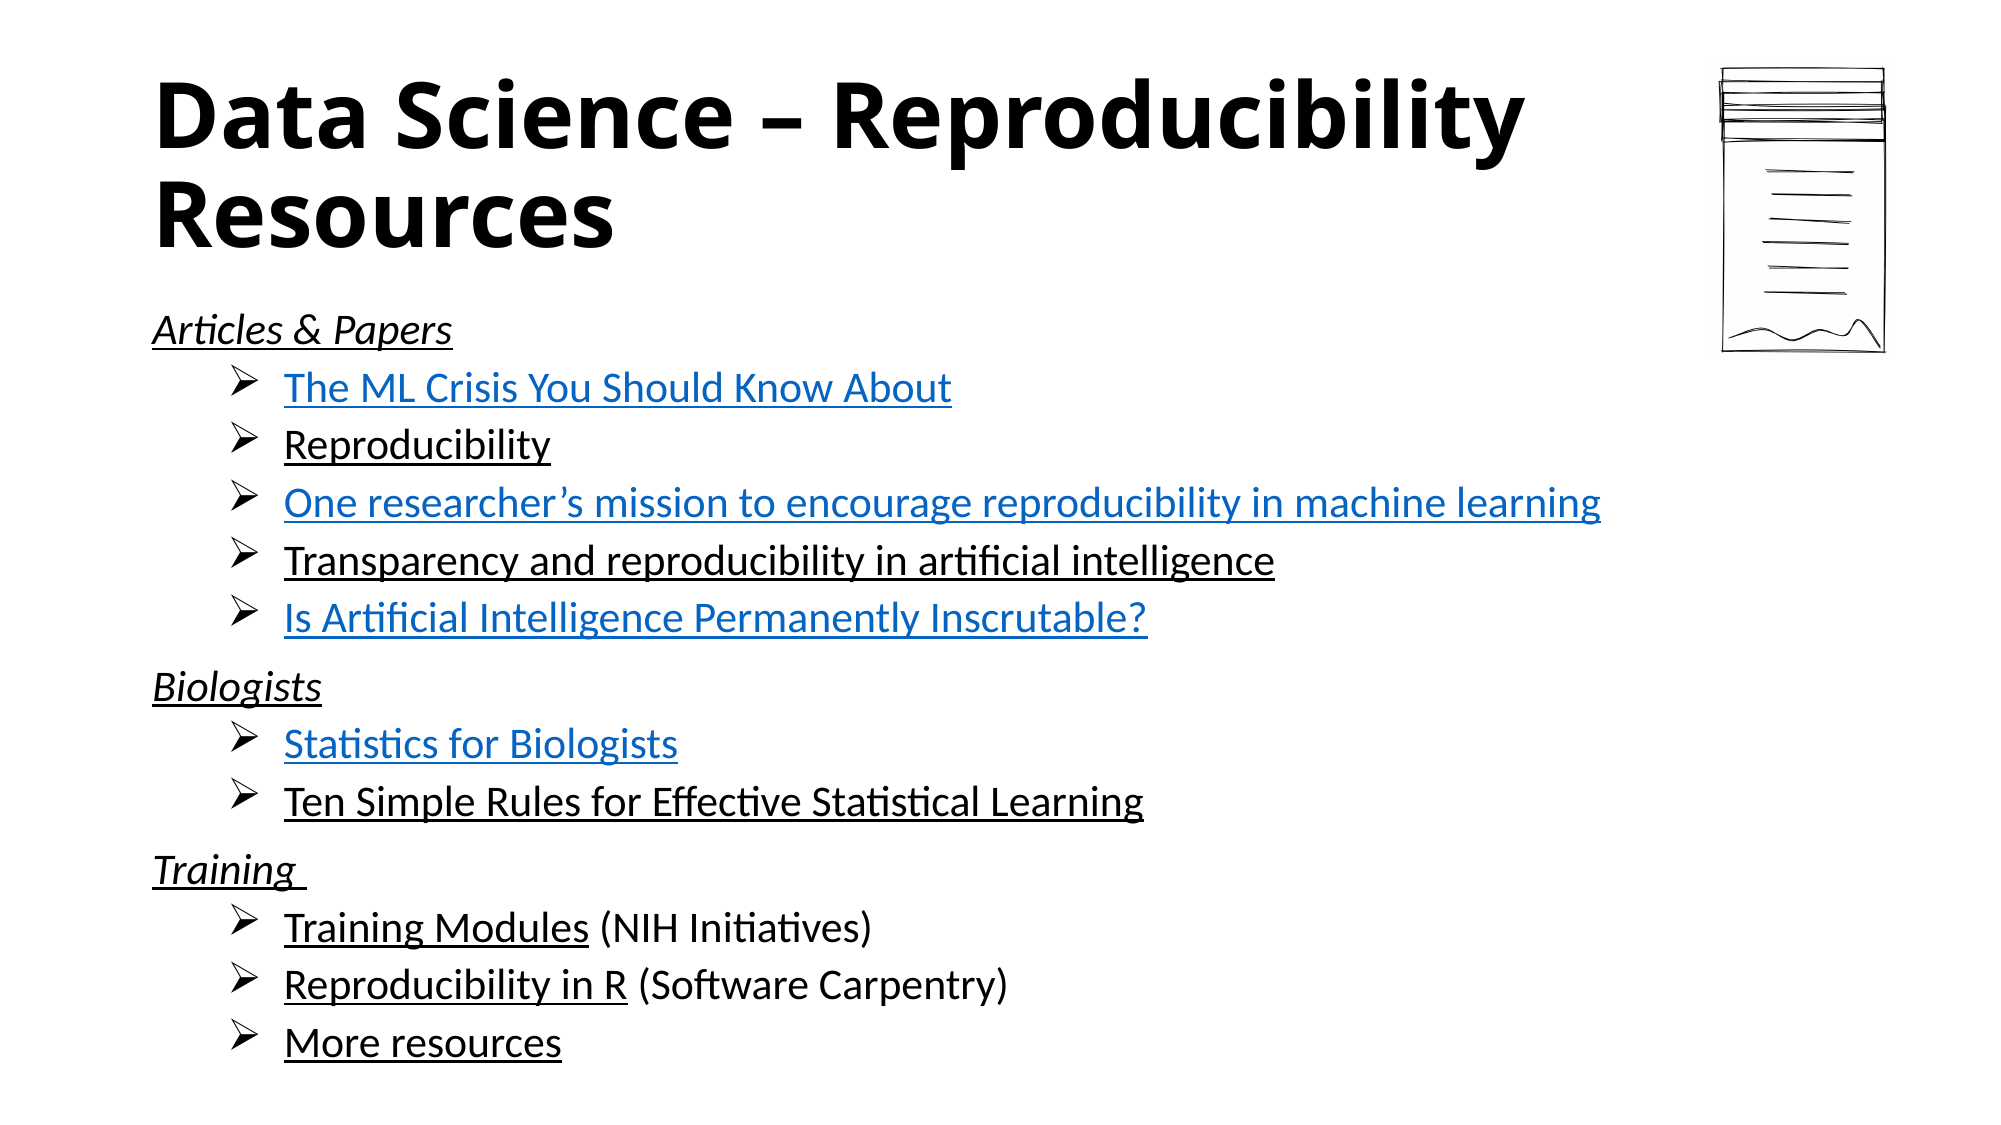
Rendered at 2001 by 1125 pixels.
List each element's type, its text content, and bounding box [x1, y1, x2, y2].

list Articles & Papers The ML Crisis You Should Know About Reproducibility One researcher’s mission to encourage reproducibility in machine learning Transparency and reproducibility in artificial intelligence Is Artificial Intelligence Permanently Inscrutable? Biologists Statistics for Biologists Ten Simple Rules for Effective Statistical Learning Training Training Modules (NIH Initiatives) Reproducibility in R (Software Carpentry) More resources [137, 299, 1863, 1038]
picture [1711, 60, 1894, 360]
title Data Science – Reproducibility Resources [137, 59, 1863, 277]
